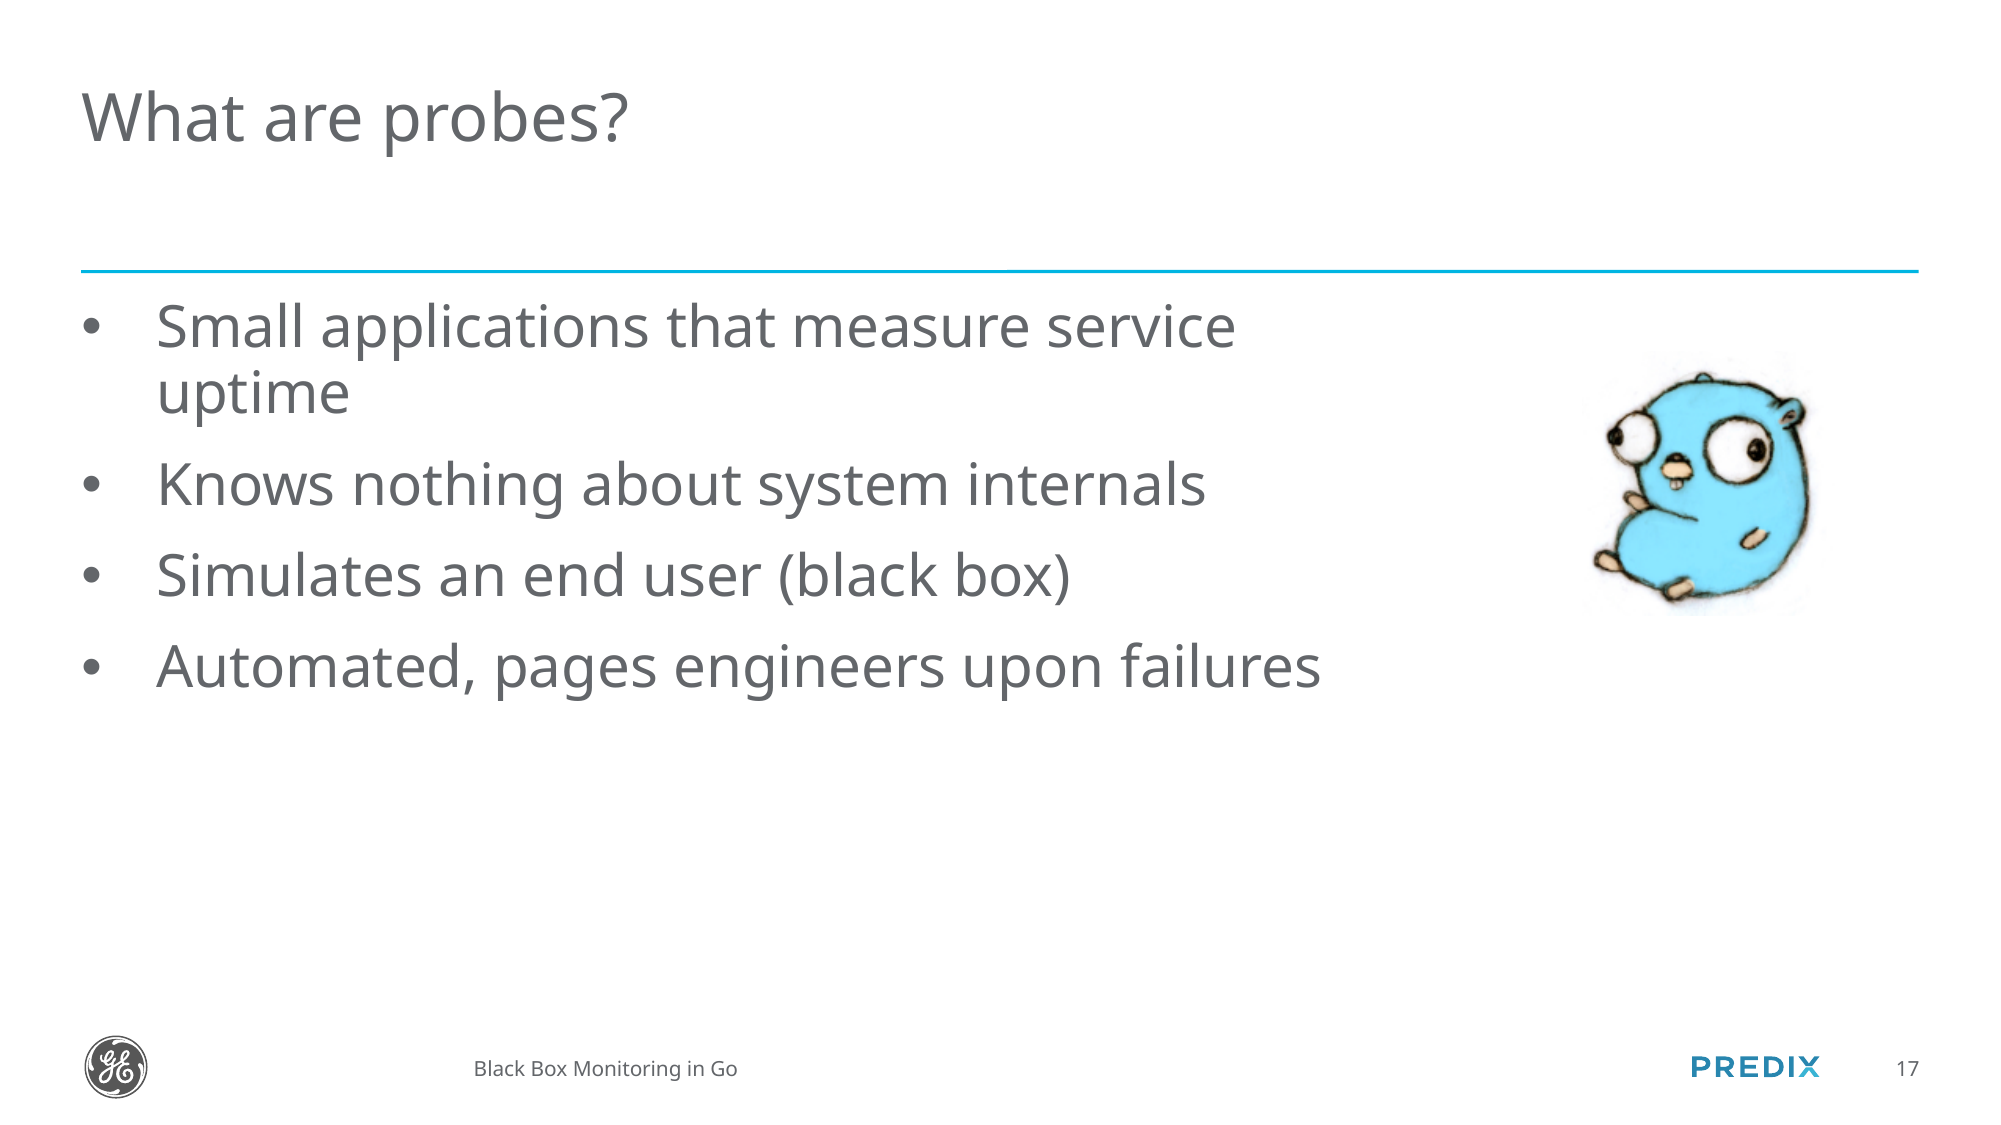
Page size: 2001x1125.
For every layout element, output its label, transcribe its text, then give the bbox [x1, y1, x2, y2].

picture [1582, 351, 1836, 616]
slide_number 17 [1865, 1055, 1920, 1086]
footer Black Box Monitoring in Go [208, 1055, 738, 1086]
list Small applications that measure service uptime Knows nothing about system internals Simulates an end user (black box) Automated, pages engineers upon failures [81, 294, 1410, 998]
title What are probes? [81, 83, 1919, 234]
